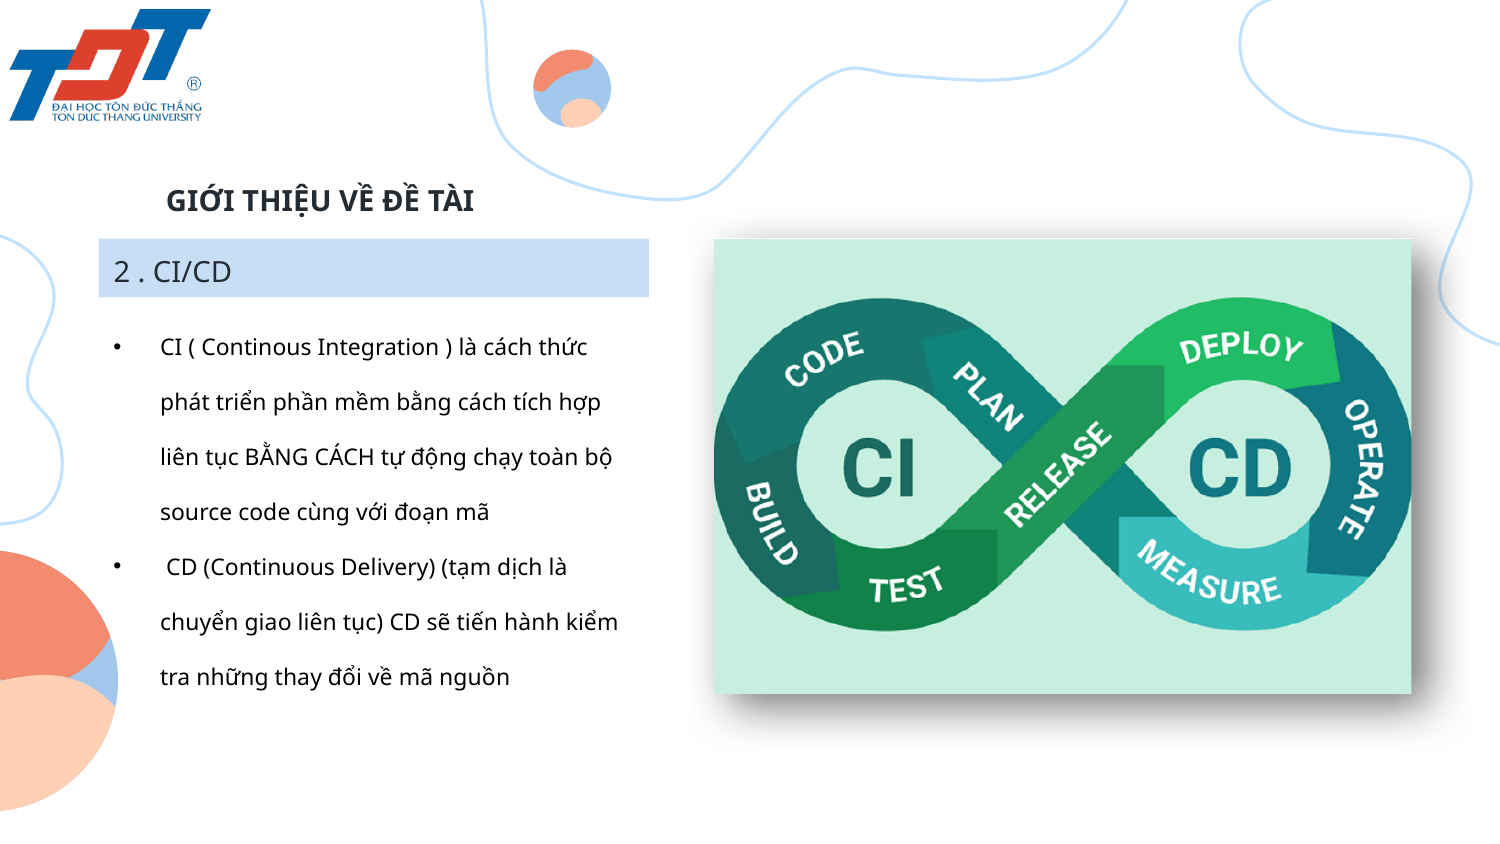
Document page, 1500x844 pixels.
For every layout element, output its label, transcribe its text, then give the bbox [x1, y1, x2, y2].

title GIỚI THIỆU VỀ ĐỀ TÀI [108, 150, 533, 238]
picture [713, 238, 1412, 694]
subtitle 2 . CI/CD [98, 238, 649, 298]
picture [9, 9, 211, 121]
text_box CI ( Continous Integration ) là cách thức phát triển phần mềm bằng cách tích hợp liên tục BẰNG CÁCH tự động chạy toàn bộ source code cùng với đoạn mã CD (Continuous Delivery) (tạm dịch là chuyển giao liên tục) CD sẽ tiến hành kiểm tra những thay đổi về mã nguồn [98, 298, 649, 698]
